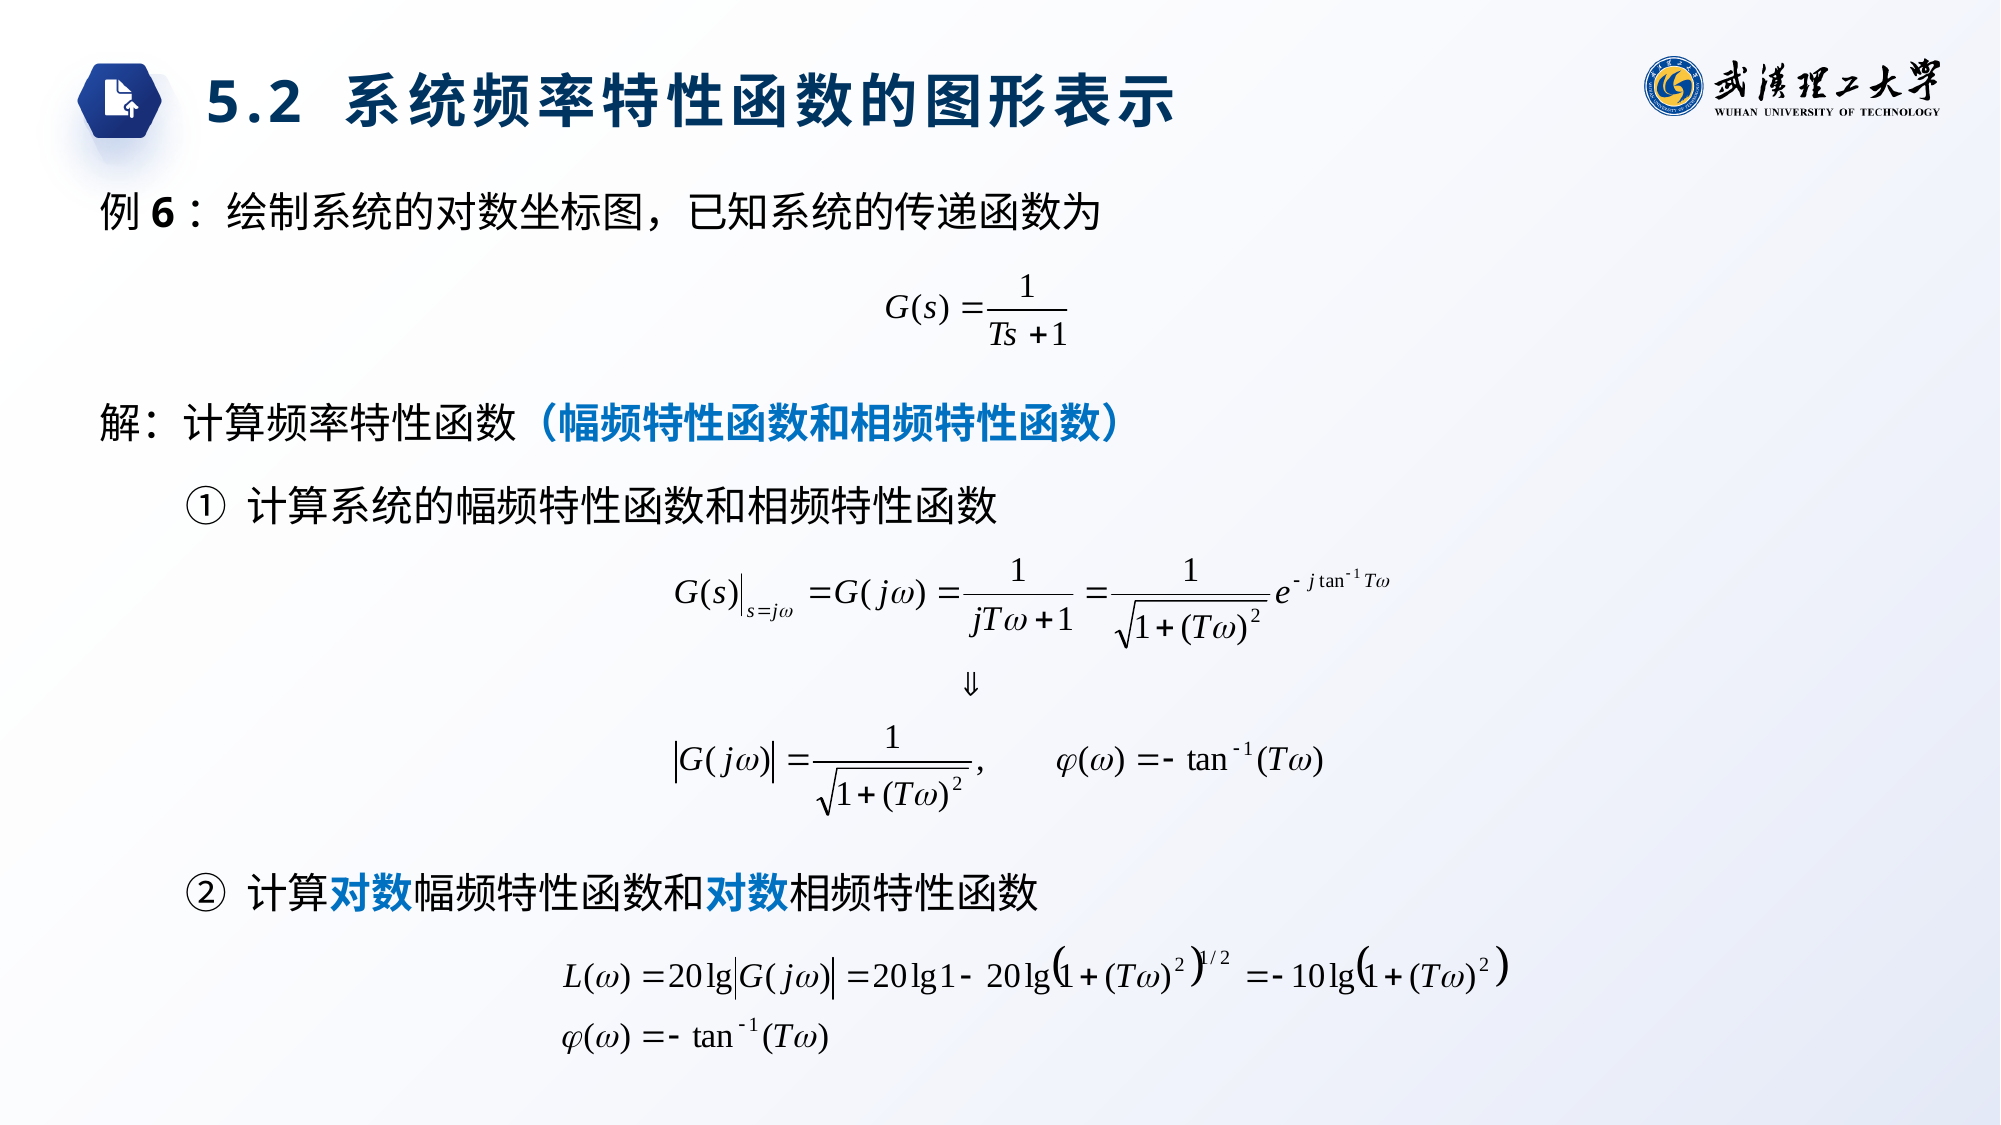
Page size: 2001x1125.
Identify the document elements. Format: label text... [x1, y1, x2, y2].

list 5.2 系统频率特性函数的图形表示 [191, 56, 1624, 143]
text_box 例6：绘制系统的对数坐标图，已知系统的传递函数为 [84, 178, 1325, 244]
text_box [880, 264, 1074, 354]
text_box ② 计算对数幅频特性函数和对数相频特性函数 [170, 859, 1281, 925]
picture [0, 0, 2000, 1125]
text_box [669, 546, 1396, 824]
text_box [556, 941, 1508, 1063]
text_box ① 计算系统的幅频特性函数和相频特性函数 [170, 472, 1411, 538]
text_box 解：计算频率特性函数（幅频特性函数和相频特性函数） [84, 389, 1255, 455]
